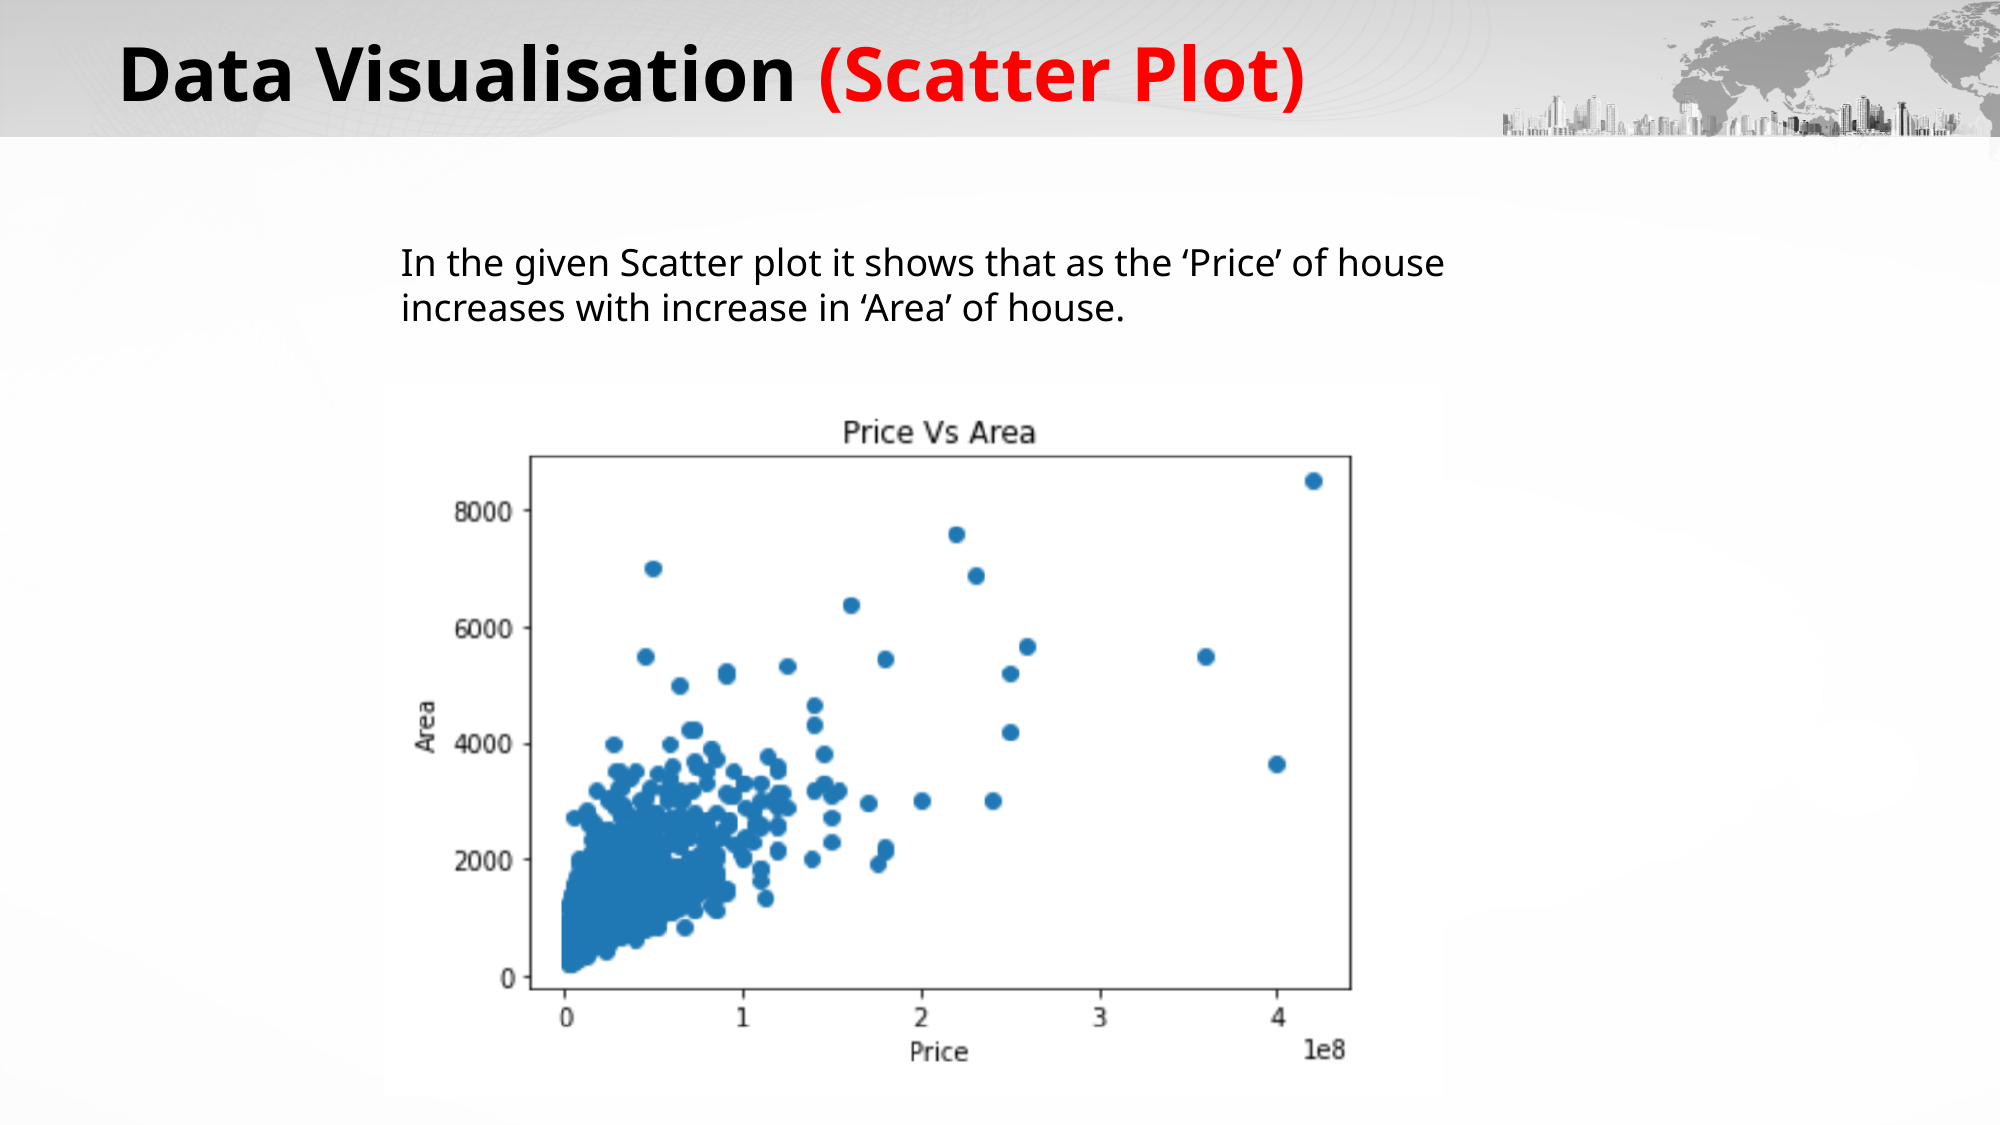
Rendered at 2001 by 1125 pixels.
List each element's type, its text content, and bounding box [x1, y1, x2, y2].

text_box Data Visualisation (Scatter Plot) [102, 19, 1403, 215]
picture [385, 385, 1443, 1097]
picture [0, 0, 2001, 179]
text_box In the given Scatter plot it shows that as the ‘Price’ of house increases with increase in ‘Area’ of house. [385, 231, 1551, 337]
